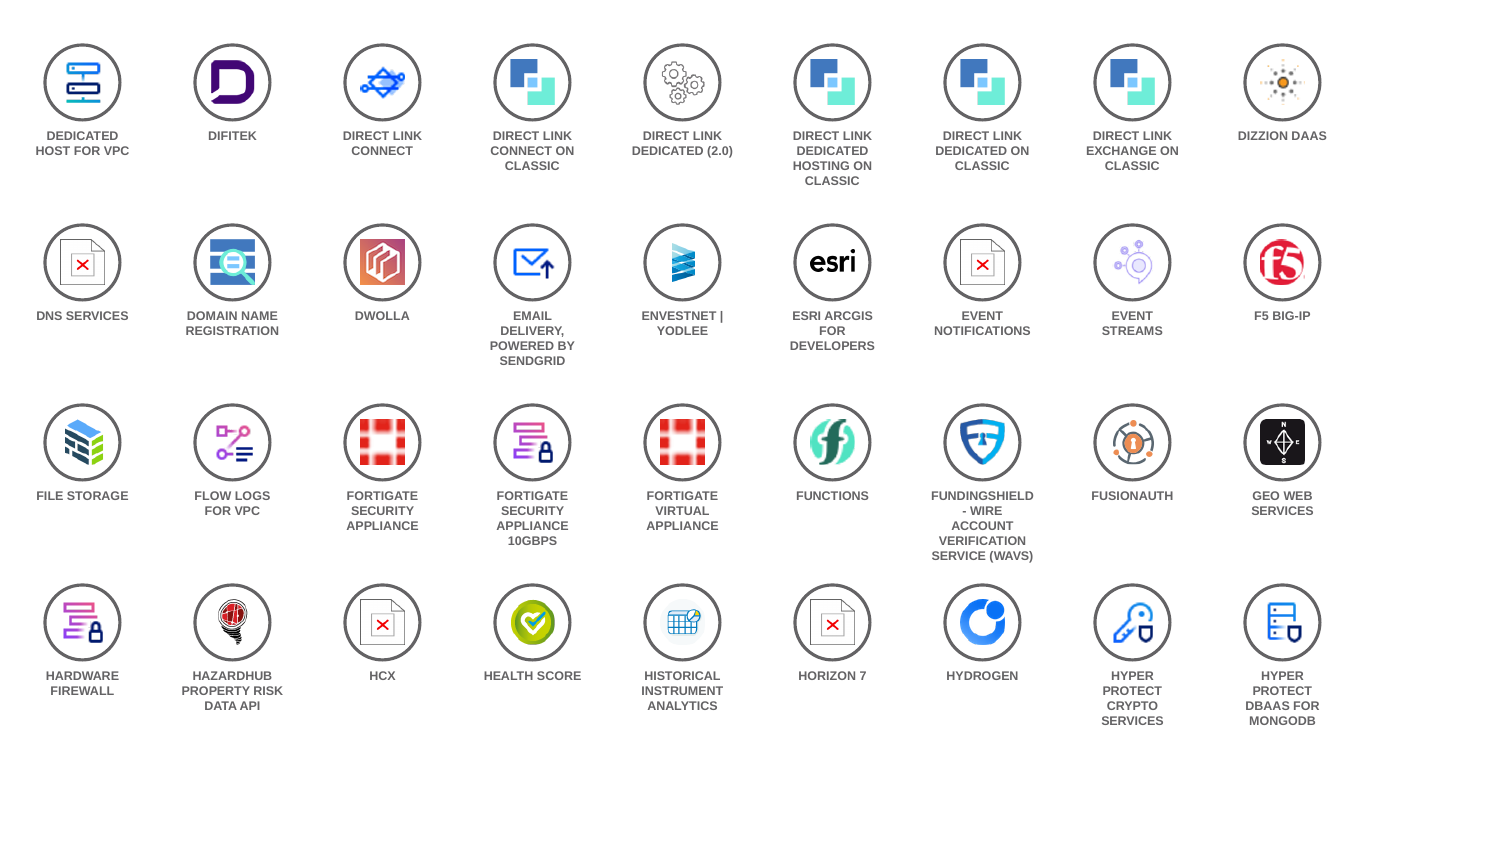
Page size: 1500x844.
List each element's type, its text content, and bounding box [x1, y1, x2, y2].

text_box [59, 292, 106, 300]
text_box [44, 44, 120, 110]
text_box [509, 292, 556, 300]
text_box FUSIONAUTH [1079, 487, 1185, 503]
text_box [344, 584, 420, 650]
picture [1109, 239, 1156, 286]
text_box [1244, 404, 1320, 480]
text_box [194, 584, 270, 650]
picture [209, 59, 256, 106]
text_box [1244, 44, 1320, 110]
text_box [1109, 292, 1156, 300]
text_box [659, 112, 706, 120]
text_box DIRECT LINK DEDICATED ON CLASSIC [929, 127, 1035, 173]
text_box [194, 224, 270, 290]
text_box HYPER PROTECT DBAAS FOR MONGODB [1229, 667, 1335, 728]
text_box DIRECT LINK EXCHANGE ON CLASSIC [1079, 127, 1185, 173]
text_box [44, 404, 120, 480]
text_box [794, 44, 870, 110]
text_box [209, 112, 256, 120]
picture [1259, 239, 1306, 286]
text_box [959, 112, 1006, 120]
text_box [1109, 652, 1156, 660]
picture [509, 59, 556, 106]
text_box HISTORICAL INSTRUMENT ANALYTICS [629, 667, 735, 713]
text_box [644, 584, 720, 650]
text_box F5 BIG-IP [1229, 307, 1335, 323]
text_box EVENT STREAMS [1079, 307, 1185, 338]
text_box [1259, 112, 1306, 120]
text_box [659, 652, 706, 660]
picture [59, 59, 106, 106]
text_box GEO WEB SERVICES [1229, 487, 1335, 518]
text_box [644, 44, 720, 110]
text_box [494, 44, 570, 110]
picture [1109, 419, 1156, 466]
picture [659, 599, 706, 646]
text_box [359, 652, 406, 660]
picture [359, 599, 406, 646]
text_box [644, 224, 720, 290]
text_box EVENT NOTIFICATIONS [929, 307, 1035, 338]
text_box DIRECT LINK DEDICATED (2.0) [629, 127, 735, 158]
text_box [1244, 584, 1320, 650]
text_box HYPER PROTECT CRYPTO SERVICES [1079, 667, 1185, 728]
text_box [1094, 44, 1170, 110]
text_box [1244, 224, 1320, 290]
text_box [944, 224, 1020, 290]
text_box [944, 404, 1020, 480]
picture [509, 239, 556, 286]
text_box [209, 652, 256, 660]
text_box [494, 404, 570, 480]
text_box [194, 404, 270, 480]
text_box [44, 224, 120, 290]
text_box DIFITEK [179, 127, 285, 143]
text_box [194, 44, 270, 110]
picture [59, 419, 106, 466]
picture [209, 419, 256, 466]
text_box [59, 112, 106, 120]
text_box [809, 112, 856, 120]
picture [959, 239, 1006, 286]
text_box [509, 652, 556, 660]
text_box HCX [329, 667, 435, 683]
picture [509, 419, 556, 466]
text_box FORTIGATE VIRTUAL APPLIANCE [629, 487, 735, 533]
picture [959, 419, 1006, 466]
text_box [794, 404, 870, 480]
text_box [944, 44, 1020, 110]
text_box FILE STORAGE [29, 487, 135, 503]
text_box [1094, 224, 1170, 290]
picture [959, 59, 1006, 106]
text_box HORIZON 7 [779, 667, 885, 683]
text_box DNS SERVICES [29, 307, 135, 323]
text_box DIRECT LINK CONNECT ON CLASSIC [479, 127, 585, 173]
picture [359, 239, 406, 286]
text_box [644, 404, 720, 480]
text_box DEDICATED HOST FOR VPC [29, 127, 135, 158]
text_box [494, 584, 570, 650]
text_box DIRECT LINK CONNECT [329, 127, 435, 158]
picture [659, 419, 706, 466]
picture [1259, 59, 1306, 106]
text_box [359, 292, 406, 300]
text_box [959, 292, 1006, 300]
text_box [494, 224, 570, 290]
picture [1109, 59, 1156, 106]
text_box [959, 652, 1006, 660]
text_box EMAIL DELIVERY, POWERED BY SENDGRID [479, 307, 585, 368]
picture [1109, 599, 1156, 646]
text_box FLOW LOGS FOR VPC [179, 487, 285, 518]
text_box [794, 584, 870, 650]
text_box DIRECT LINK DEDICATED HOSTING ON CLASSIC [779, 127, 885, 188]
text_box HAZARDHUB PROPERTY RISK DATA API [179, 667, 285, 713]
picture [1259, 419, 1306, 466]
text_box FUNCTIONS [779, 487, 885, 503]
text_box DOMAIN NAME REGISTRATION [179, 307, 285, 338]
text_box FUNDINGSHIELD - WIRE ACCOUNT VERIFICATION SERVICE (WAVS) [929, 487, 1035, 563]
picture [809, 419, 856, 466]
text_box ESRI ARCGIS FOR DEVELOPERS [779, 307, 885, 353]
text_box [1109, 112, 1156, 120]
text_box HYDROGEN [929, 667, 1035, 683]
text_box DWOLLA [329, 307, 435, 323]
text_box [509, 112, 556, 120]
text_box [209, 292, 256, 300]
text_box [44, 584, 120, 650]
text_box [1094, 584, 1170, 650]
text_box [809, 292, 856, 300]
picture [59, 599, 106, 646]
picture [209, 239, 256, 286]
text_box [344, 404, 420, 480]
text_box [809, 652, 856, 660]
text_box FORTIGATE SECURITY APPLIANCE 10GBPS [479, 487, 585, 548]
text_box [359, 112, 406, 120]
text_box HARDWARE FIREWALL [29, 667, 135, 698]
text_box DIZZION DAAS [1229, 127, 1335, 143]
text_box [944, 584, 1020, 650]
picture [59, 239, 106, 286]
picture [209, 599, 256, 646]
text_box [1259, 652, 1306, 660]
picture [809, 59, 856, 106]
text_box [344, 44, 420, 110]
picture [359, 59, 406, 106]
picture [959, 599, 1006, 646]
picture [509, 599, 556, 646]
picture [809, 239, 856, 286]
picture [359, 419, 406, 466]
text_box [1094, 404, 1170, 480]
picture [1259, 599, 1306, 646]
text_box [344, 224, 420, 290]
picture [659, 239, 706, 286]
text_box [659, 292, 706, 300]
text_box HEALTH SCORE [479, 667, 585, 683]
picture [809, 599, 856, 646]
text_box FORTIGATE SECURITY APPLIANCE [329, 487, 435, 533]
text_box [1259, 292, 1306, 300]
picture [659, 59, 706, 106]
text_box [794, 224, 870, 290]
text_box [59, 652, 106, 660]
text_box ENVESTNET | YODLEE [629, 307, 735, 338]
